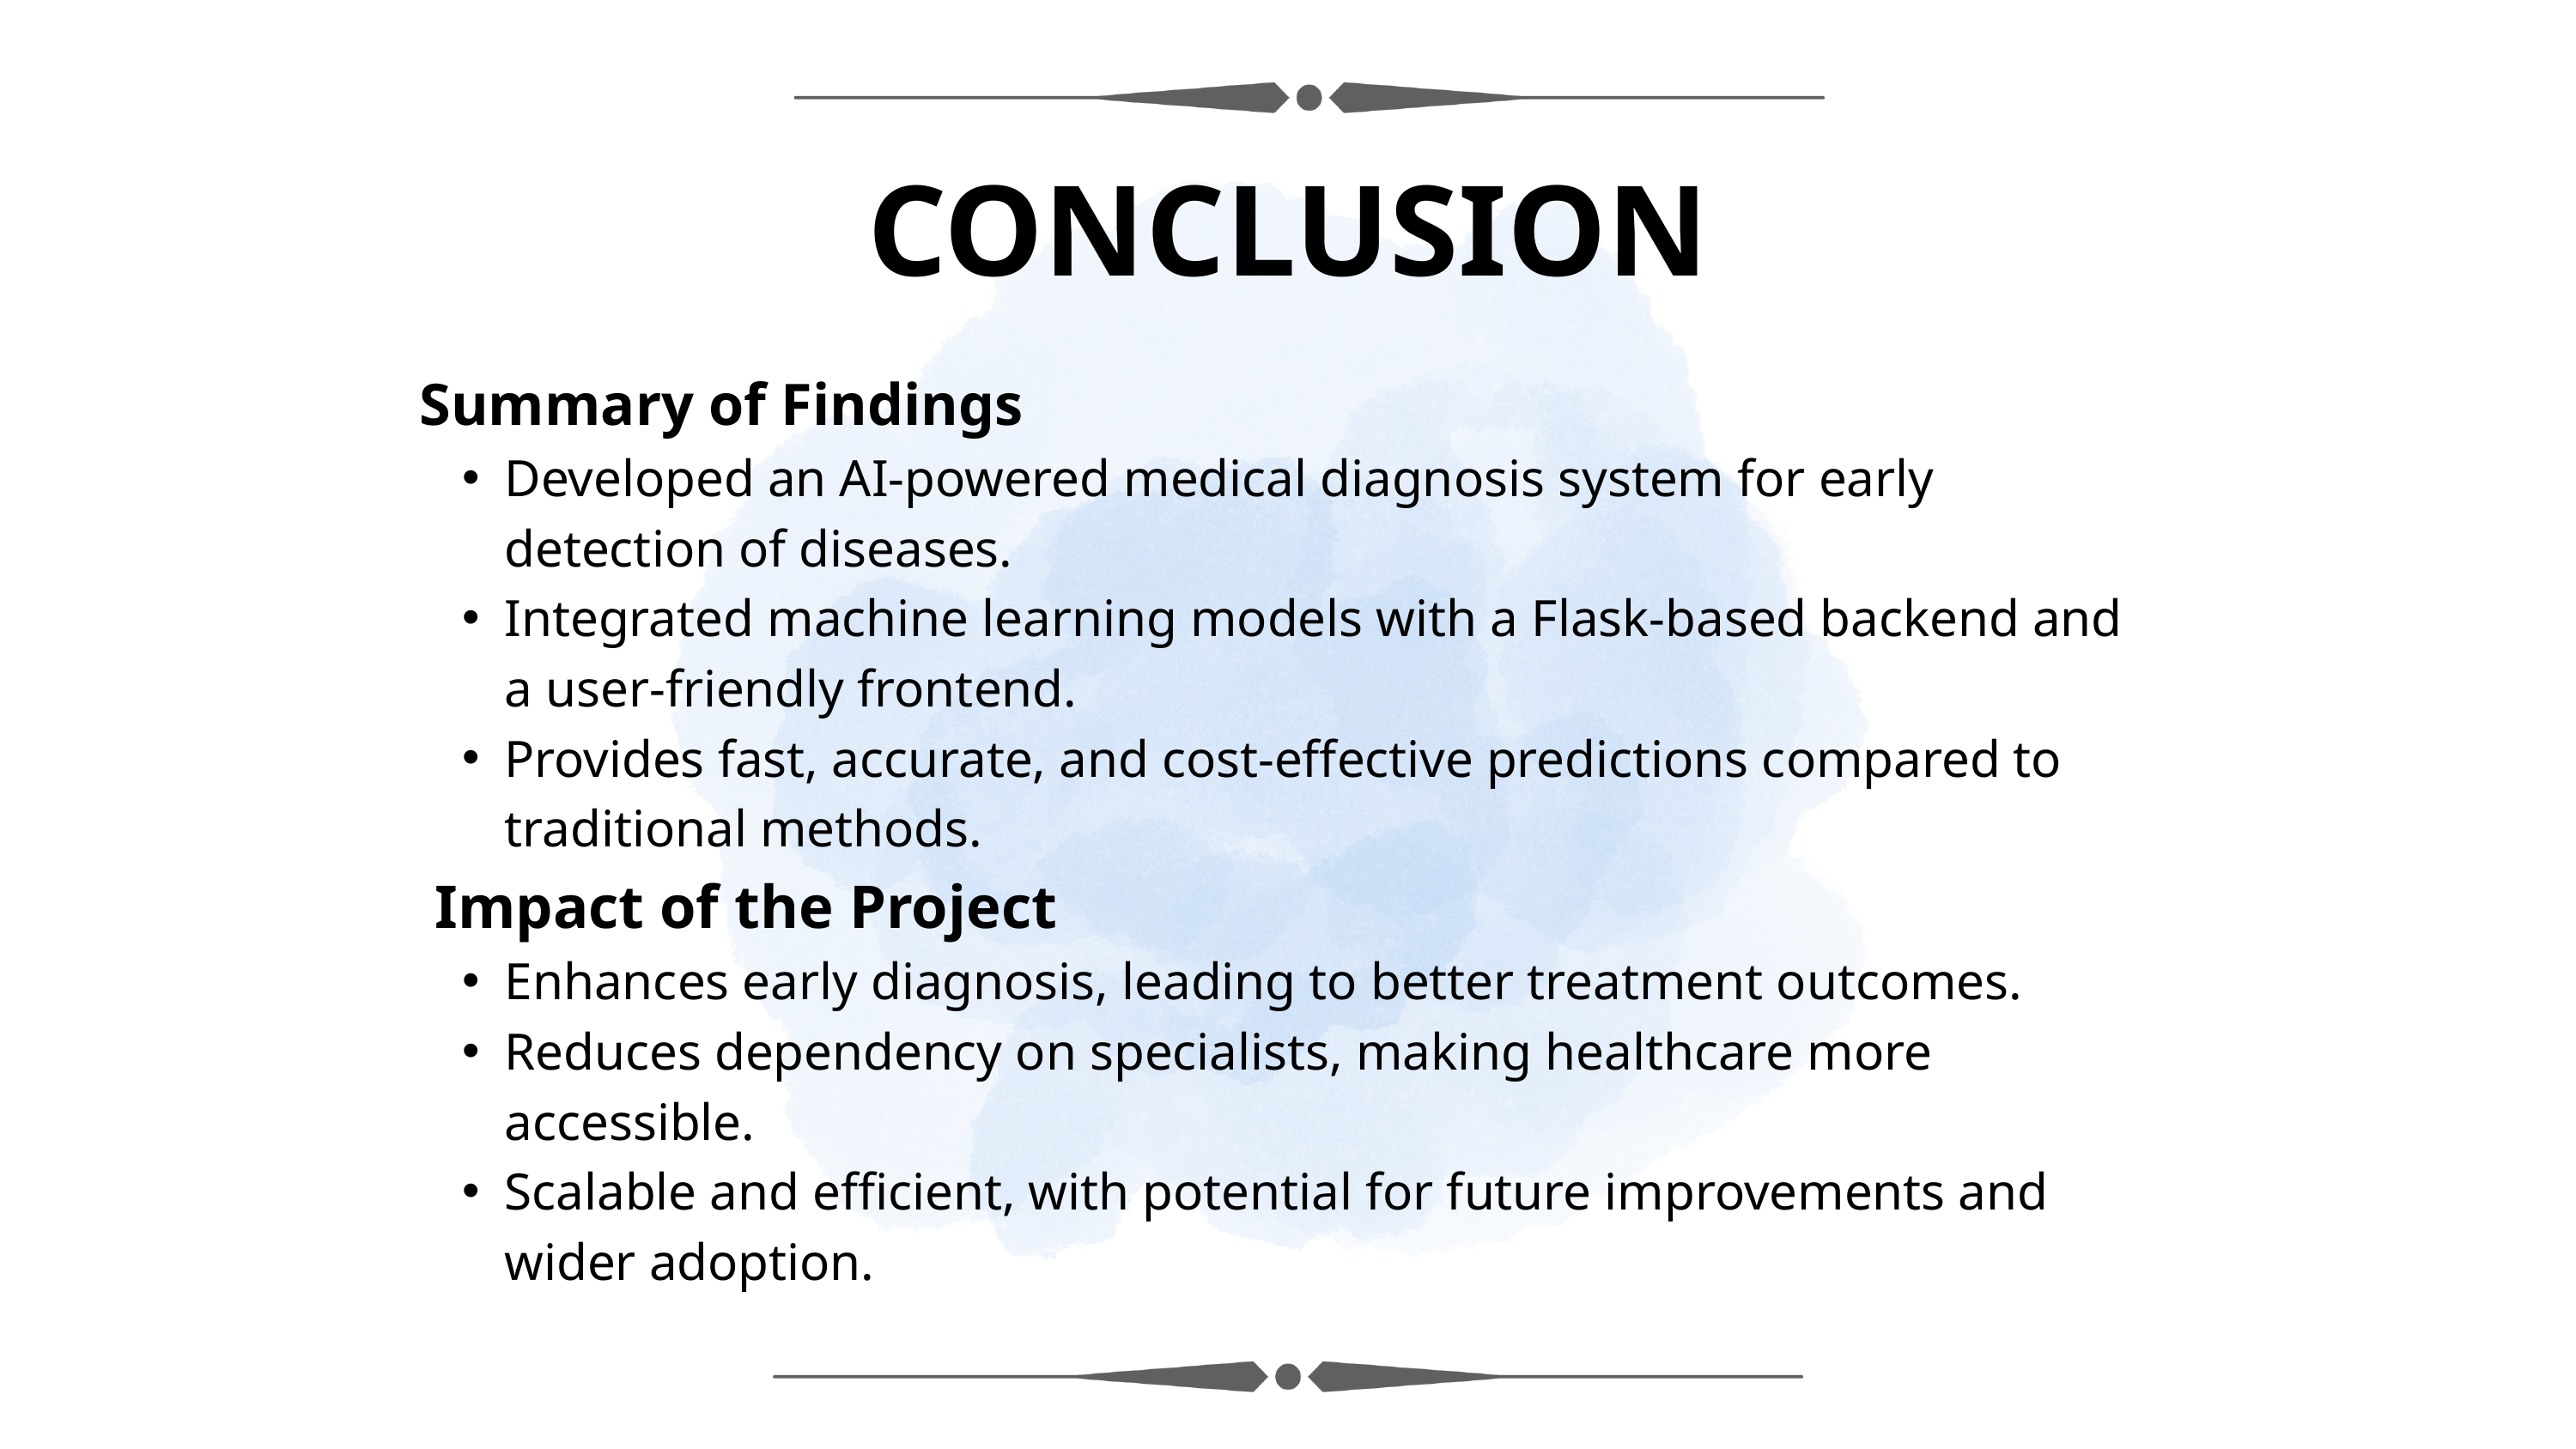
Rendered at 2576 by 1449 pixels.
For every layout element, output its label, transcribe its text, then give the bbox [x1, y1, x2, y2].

text_box [793, 82, 1825, 113]
text_box Summary of Findings Developed an AI-powered medical diagnosis system for early detection of diseases. Integrated machine learning models with a Flask-based backend and a user-friendly frontend. Provides fast, accurate, and cost-effective predictions compared to traditional methods. Impact of the Project Enhances early diagnosis, leading to better treatment outcomes. Reduces dependency on specialists, making healthcare more accessible. Scalable and efficient, with potential for future improvements and wider adoption. [419, 356, 2157, 1291]
text_box CONCLUSION [750, 125, 1826, 301]
text_box [665, 175, 1875, 356]
text_box [772, 1361, 1803, 1393]
